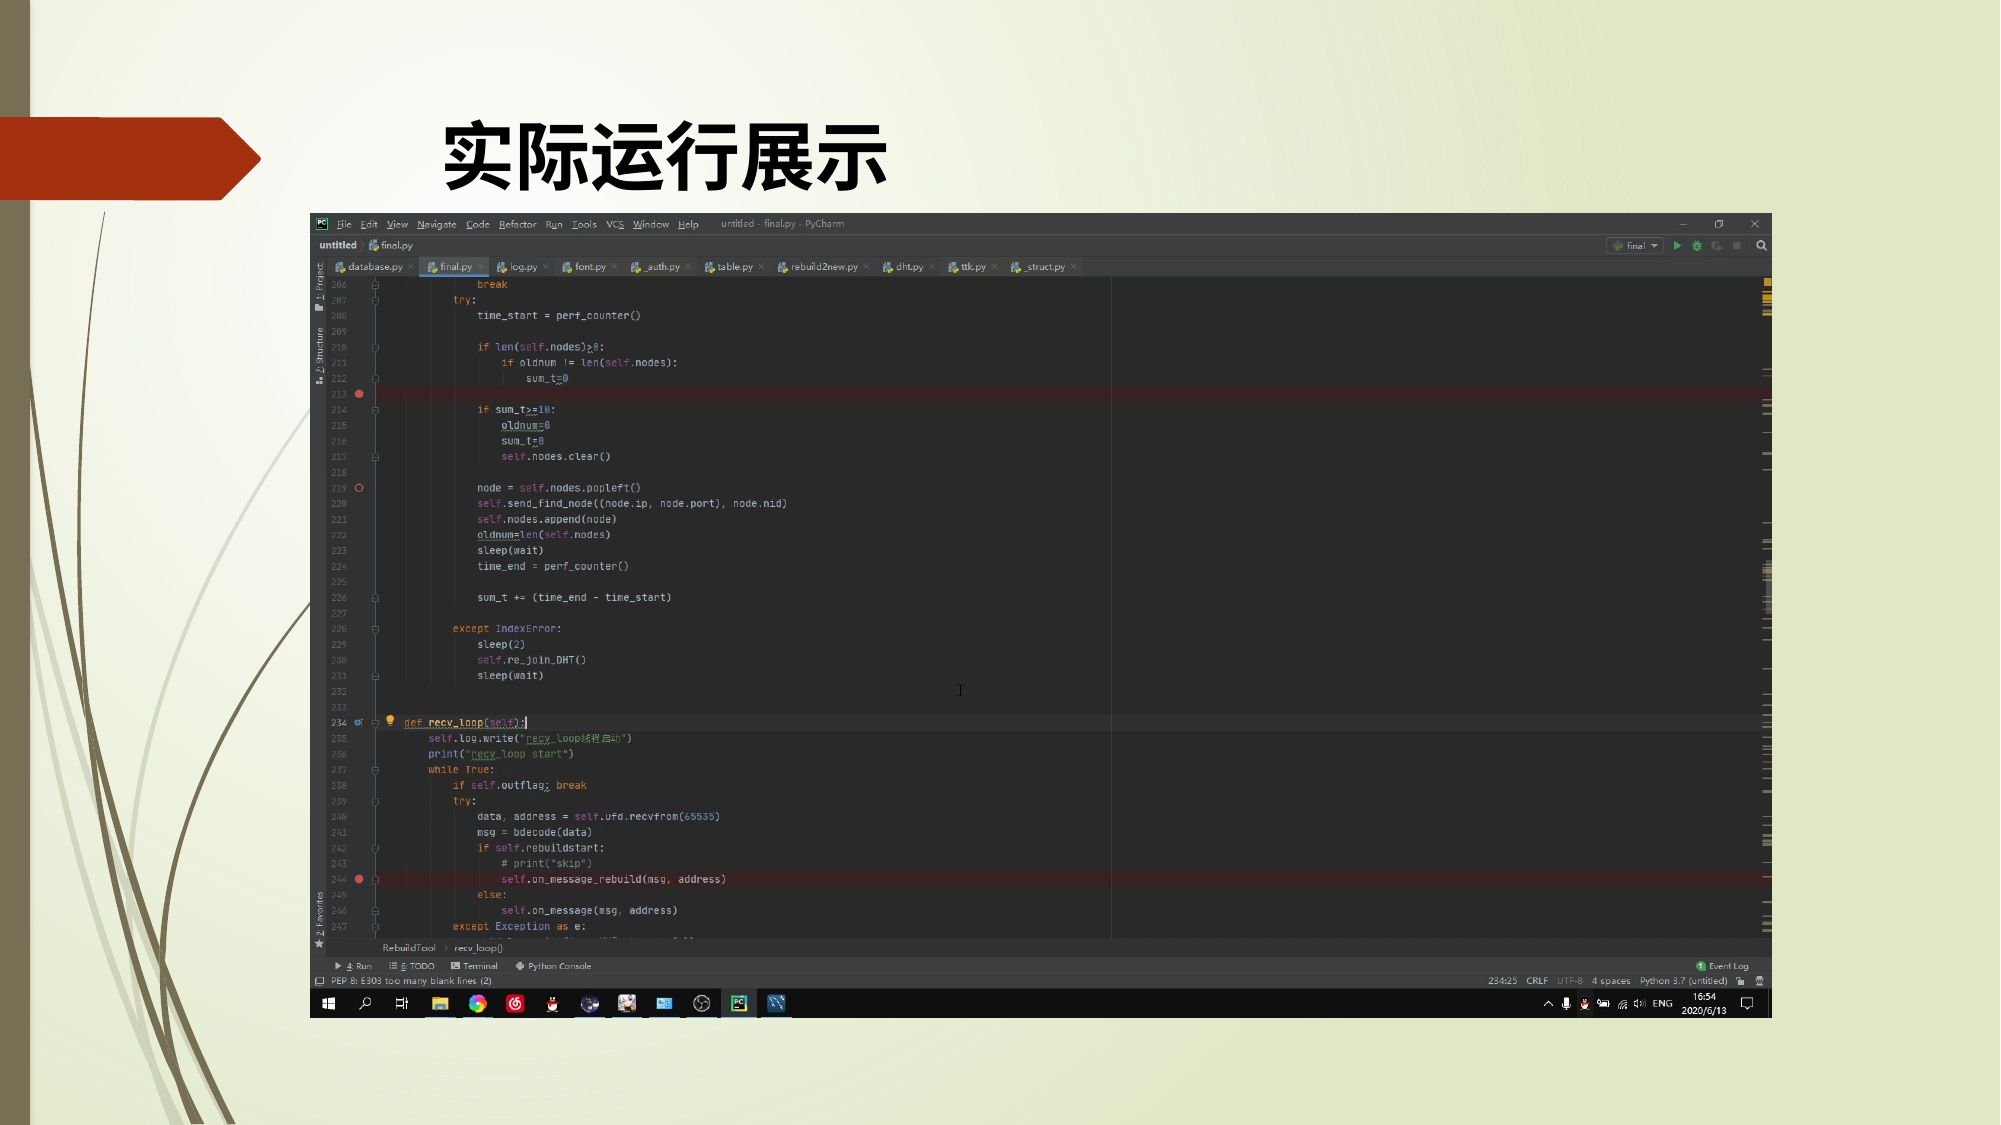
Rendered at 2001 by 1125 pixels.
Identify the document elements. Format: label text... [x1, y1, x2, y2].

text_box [309, 212, 1773, 1019]
text_box 实际运行展示 [425, 102, 1888, 313]
